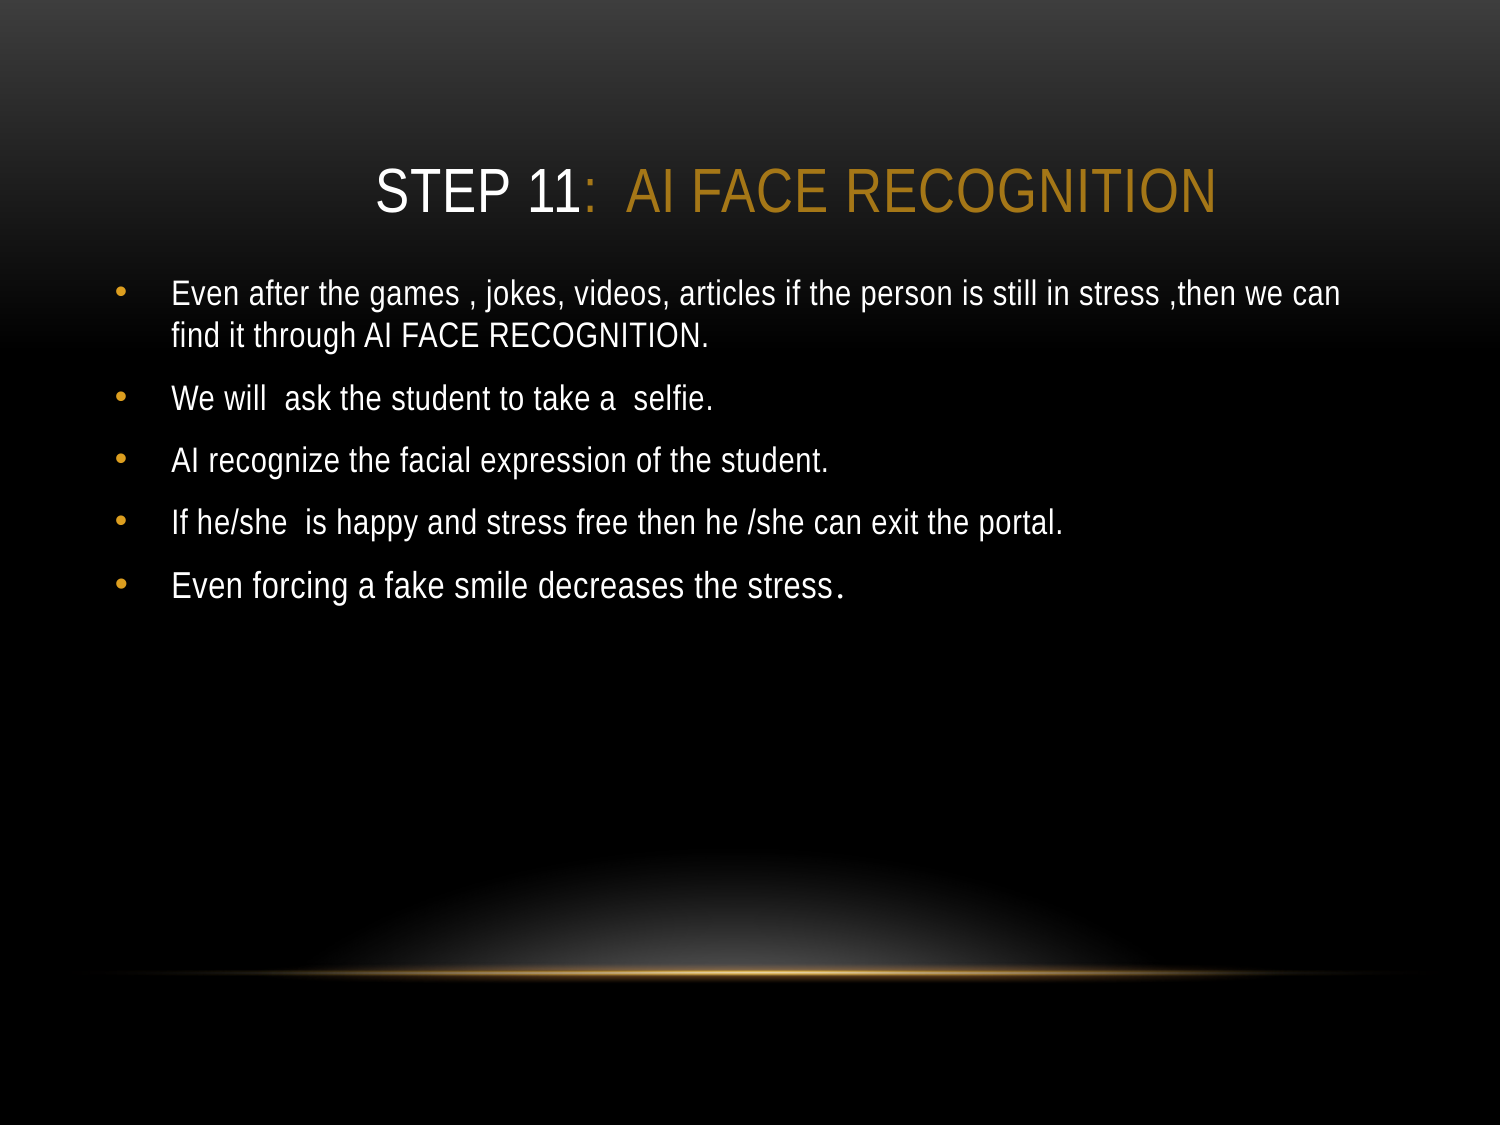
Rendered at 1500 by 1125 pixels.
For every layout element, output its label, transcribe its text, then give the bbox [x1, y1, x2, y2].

list Even after the games , jokes, videos, articles if the person is still in stress ,then we can find it through AI FACE RECOGNITION. We will ask the student to take a selfie. AI recognize the facial expression of the student. If he/she is happy and stress free then he /she can exit the portal. Even forcing a fake smile decreases the stress. [99, 262, 1400, 938]
title Step 11: ai face recognition [99, 45, 1400, 233]
picture [0, 0, 1500, 1125]
